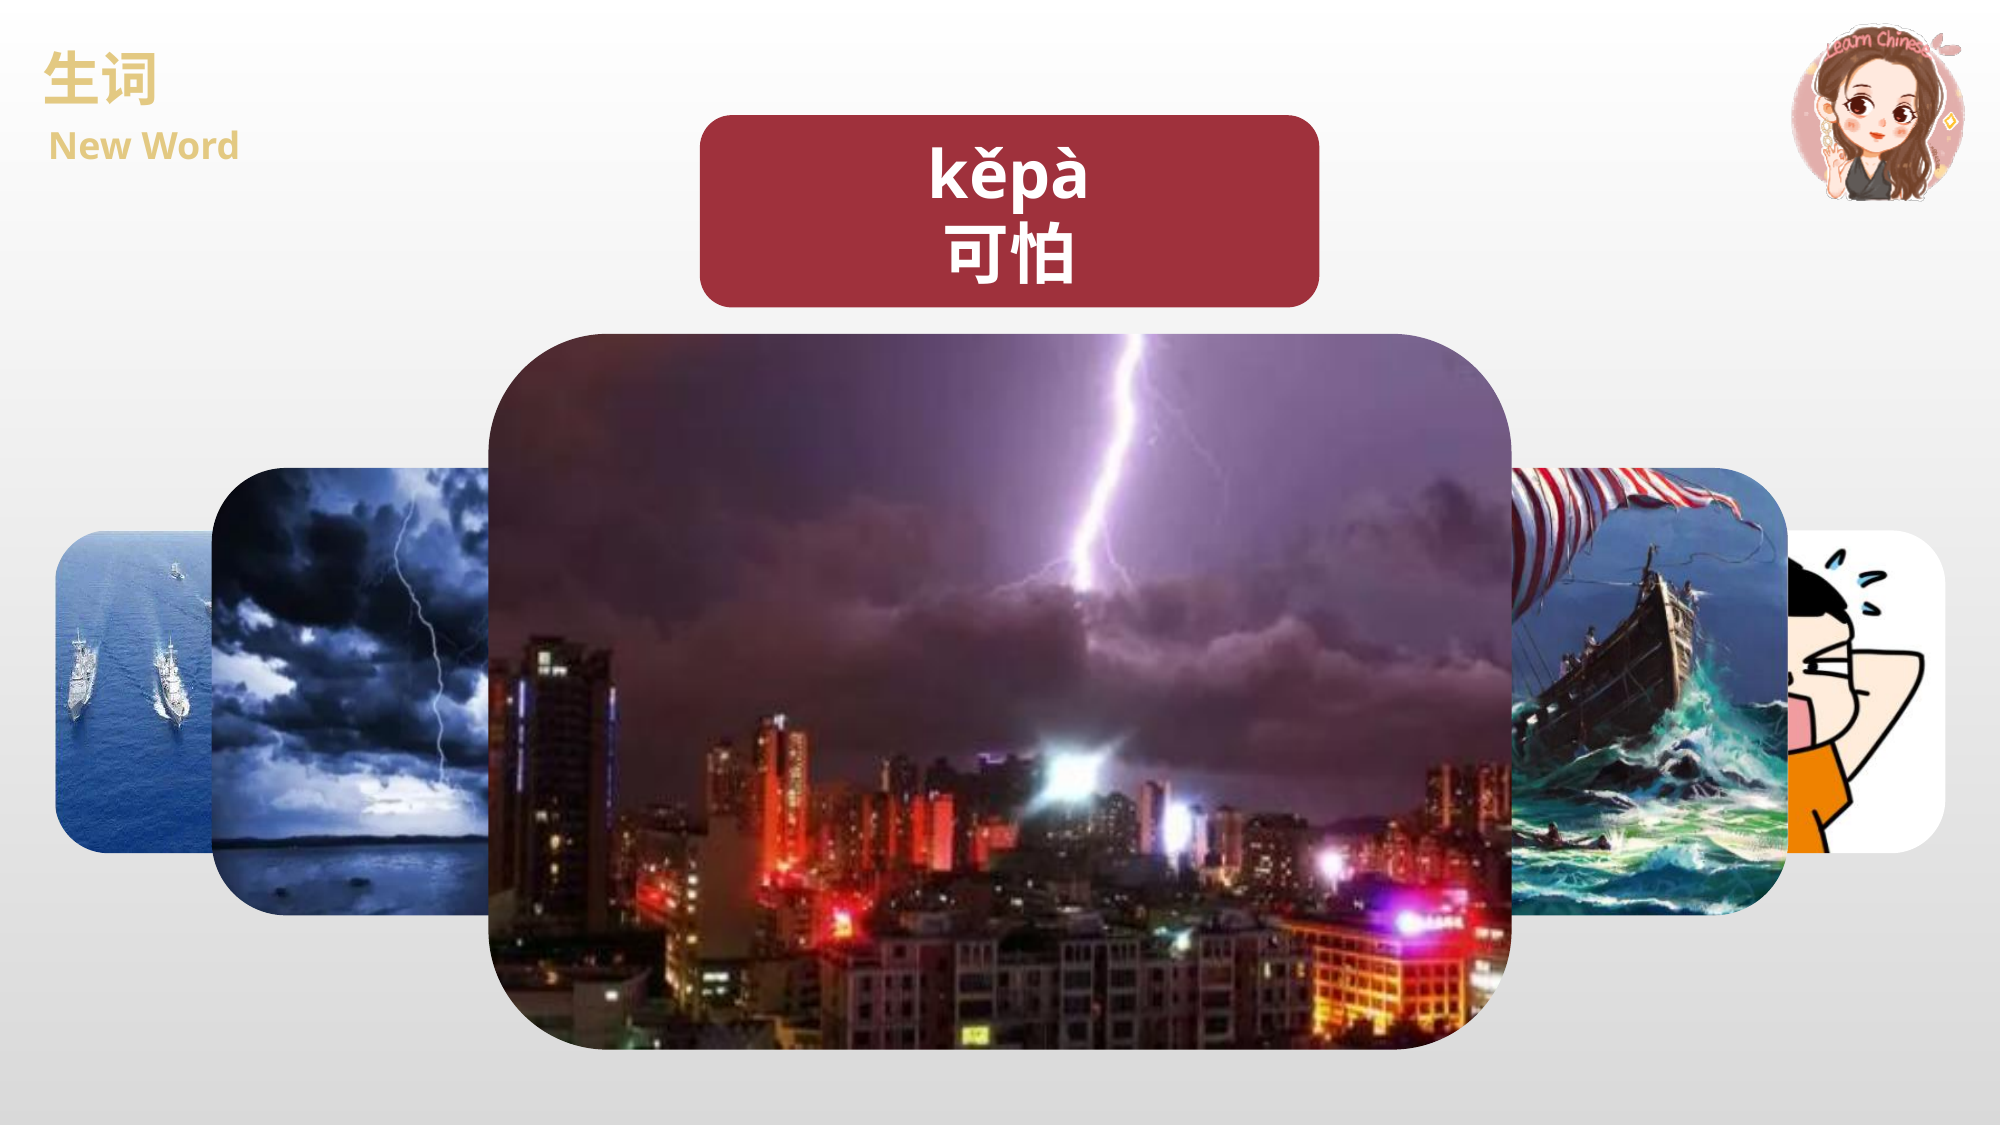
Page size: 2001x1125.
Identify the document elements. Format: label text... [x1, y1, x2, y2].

text_box [53, 529, 211, 855]
text_box [1513, 466, 1790, 917]
text_box New Word [33, 115, 256, 175]
text_box [210, 466, 487, 917]
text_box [699, 115, 1320, 308]
text_box [1789, 529, 1947, 855]
text_box [487, 332, 1513, 1051]
text_box 生词 [27, 35, 174, 120]
picture [1758, 0, 1998, 240]
